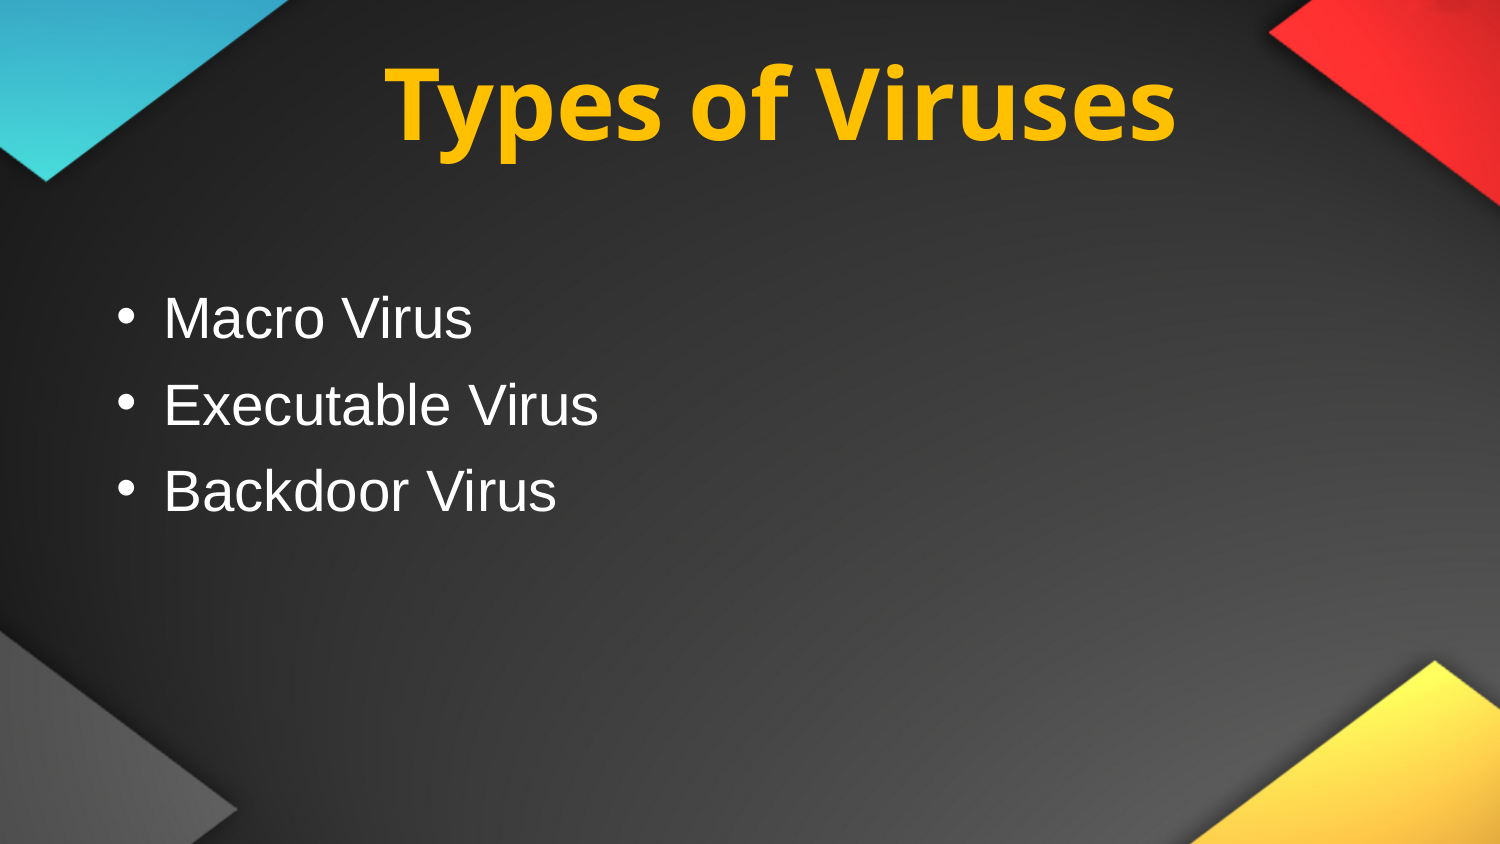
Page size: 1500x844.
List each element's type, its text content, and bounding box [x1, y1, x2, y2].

text_box Macro Virus Executable Virus Backdoor Virus [99, 259, 850, 530]
text_box Types of Viruses [368, 33, 1194, 168]
picture [0, 0, 1500, 844]
